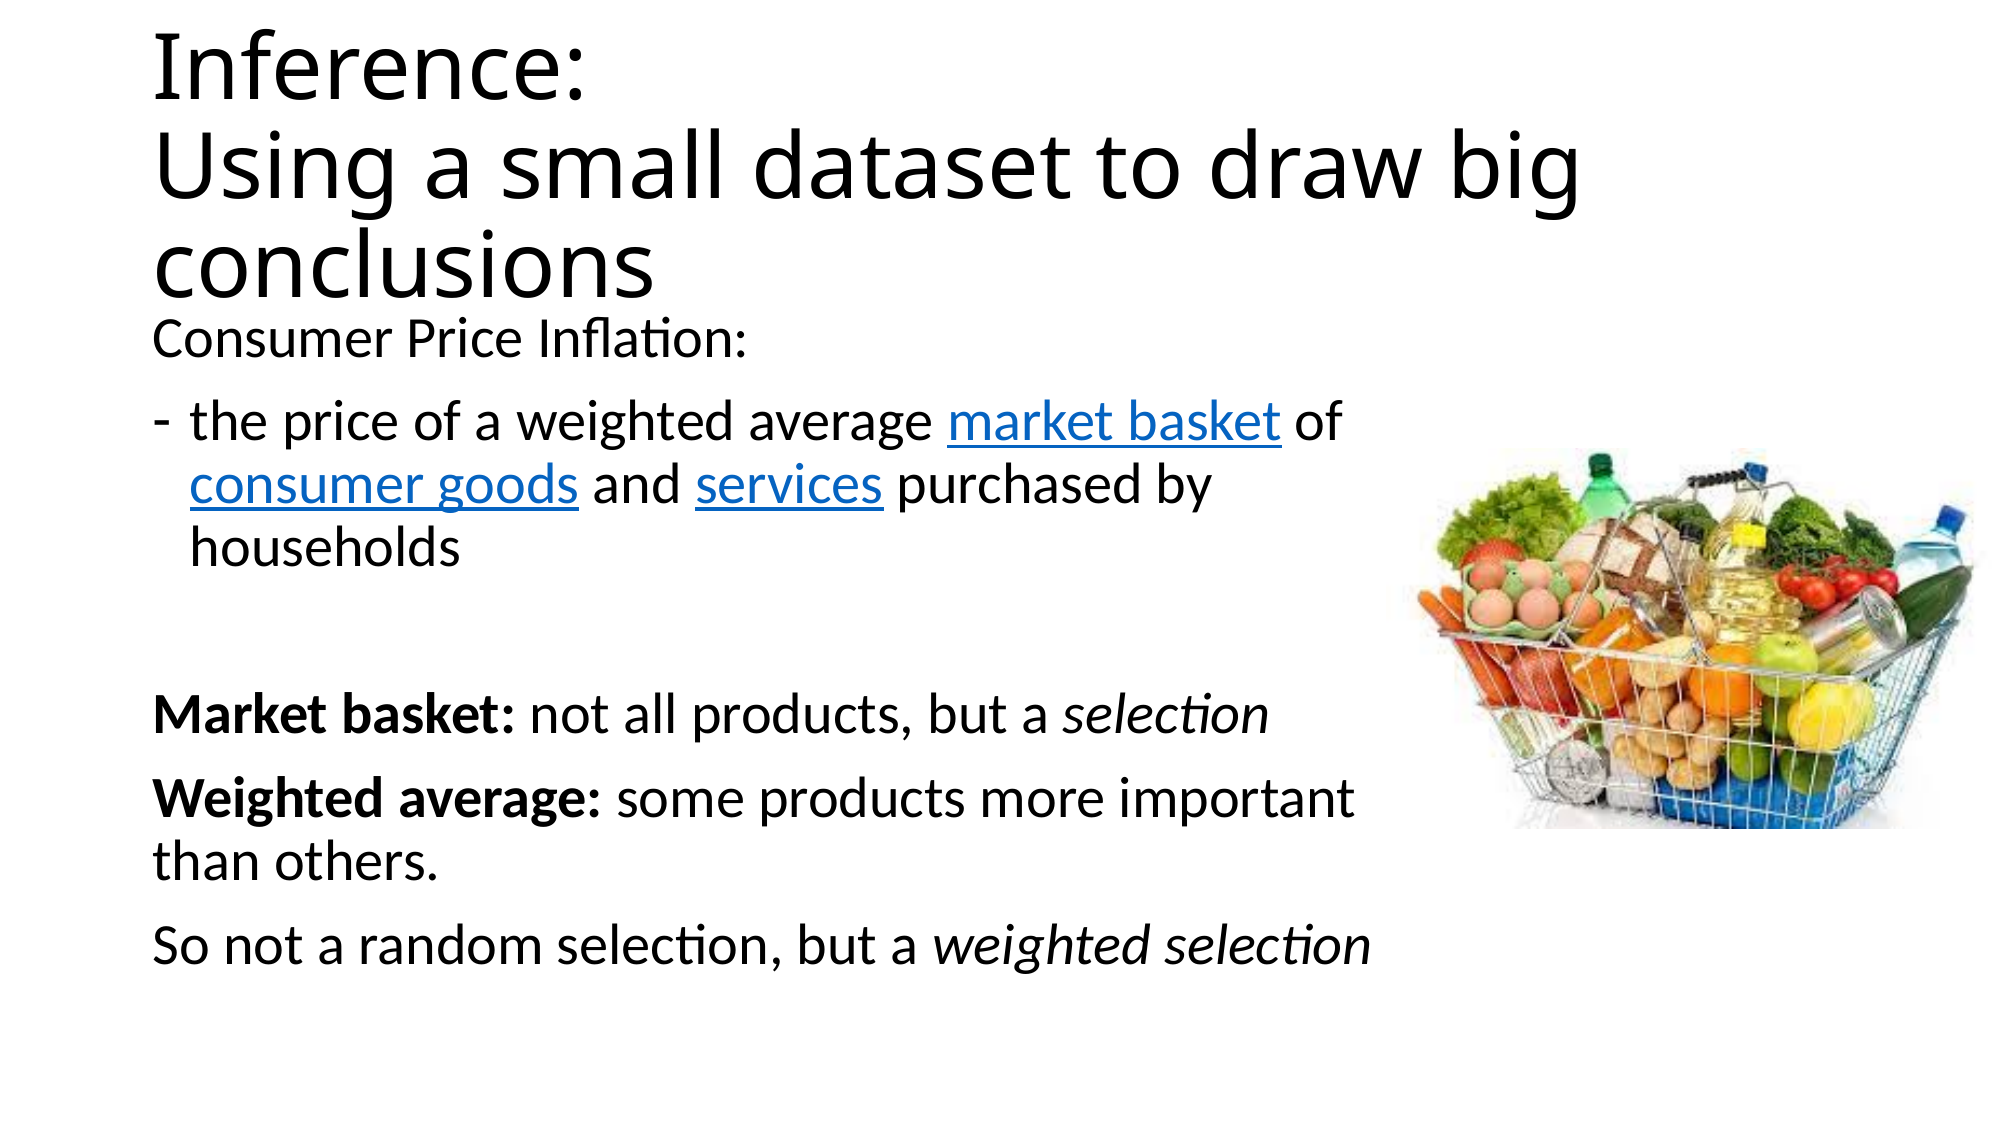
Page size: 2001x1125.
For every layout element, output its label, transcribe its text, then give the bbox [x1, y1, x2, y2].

picture [1386, 448, 2000, 829]
list Consumer Price Inflation: the price of a weighted average market basket of consumer goods and services purchased by households Market basket: not all products, but a selection Weighted average: some products more important than others. So not a random selection, but a weighted selection [137, 299, 1439, 1014]
title Inference: Using a small dataset to draw big conclusions [137, 59, 1863, 278]
